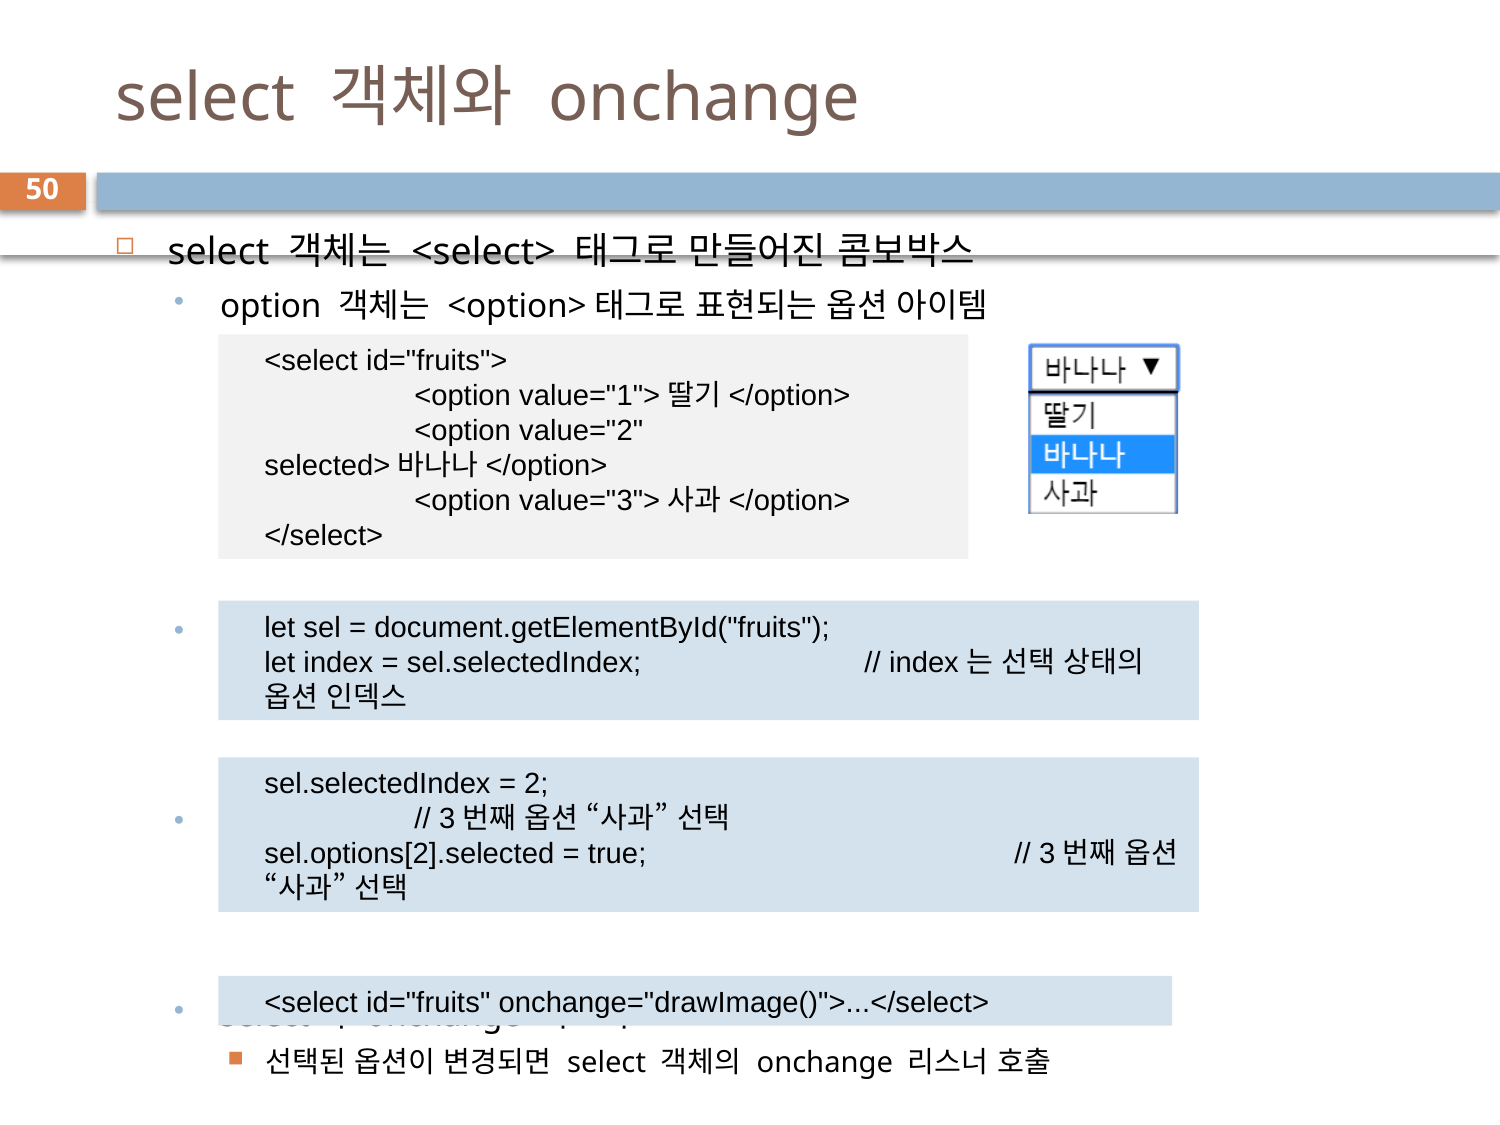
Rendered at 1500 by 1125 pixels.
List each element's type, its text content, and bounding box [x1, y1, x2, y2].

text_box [218, 327, 1200, 530]
text_box let sel = document.getElementById("fruits"); let index = sel.selectedIndex; // index는 선택 상태의 옵션 인덱스 [218, 600, 1199, 721]
text_box [0, 0, 1500, 75]
list select 객체는 <select> 태그로 만들어진 콤보박스 option 객체는 <option>태그로 표현되는 옵션 아이템 선택된 옵션 알아내기 옵션 선택 select와 onchange 리스너 선택된 옵션이 변경되면 select 객체의 onchange 리스너 호출 [100, 219, 1438, 1047]
text_box <select id="fruits" onchange="drawImage()">...</select> [218, 975, 1173, 1026]
slide_number 50 [0, 170, 87, 211]
title select 객체와 onchange [100, 75, 1438, 149]
text_box sel.selectedIndex = 2; // 3번째 옵션 “사과” 선택 sel.options[2].selected = true; // 3번째 옵션 “사과” 선택 [218, 757, 1199, 912]
